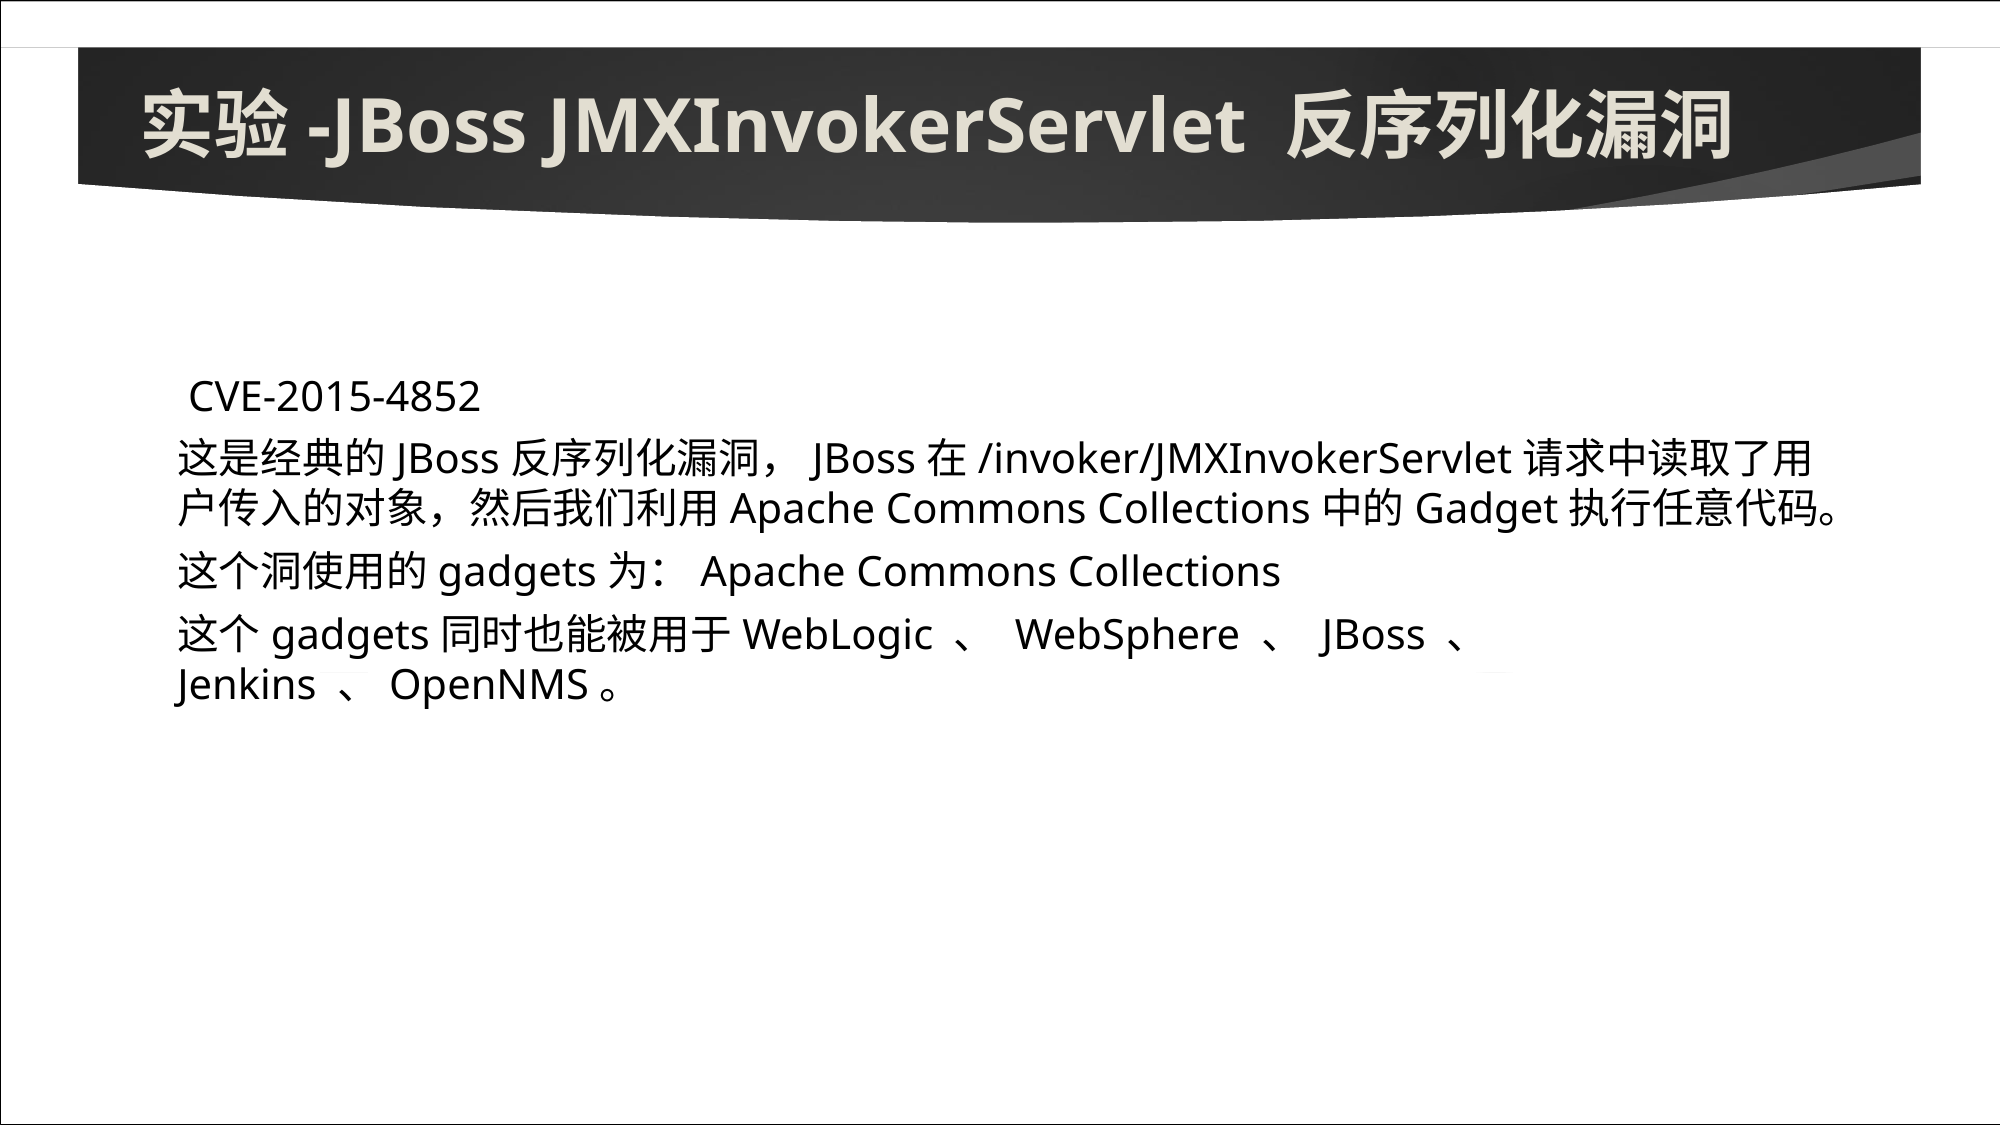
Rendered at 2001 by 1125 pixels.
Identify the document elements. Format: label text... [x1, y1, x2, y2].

text_box [0, 0, 2000, 1125]
text_box CVE-2015-4852 这是经典的JBoss反序列化漏洞，JBoss在/invoker/JMXInvokerServlet请求中读取了用户传入的对象，然后我们利用Apache Commons Collections中的Gadget执行任意代码。 这个洞使用的gadgets为：Apache Commons Collections 这个gadgets同时也能被用于WebLogic 、 WebSphere 、 JBoss 、 Jenkins 、OpenNMS。 [162, 362, 1867, 715]
